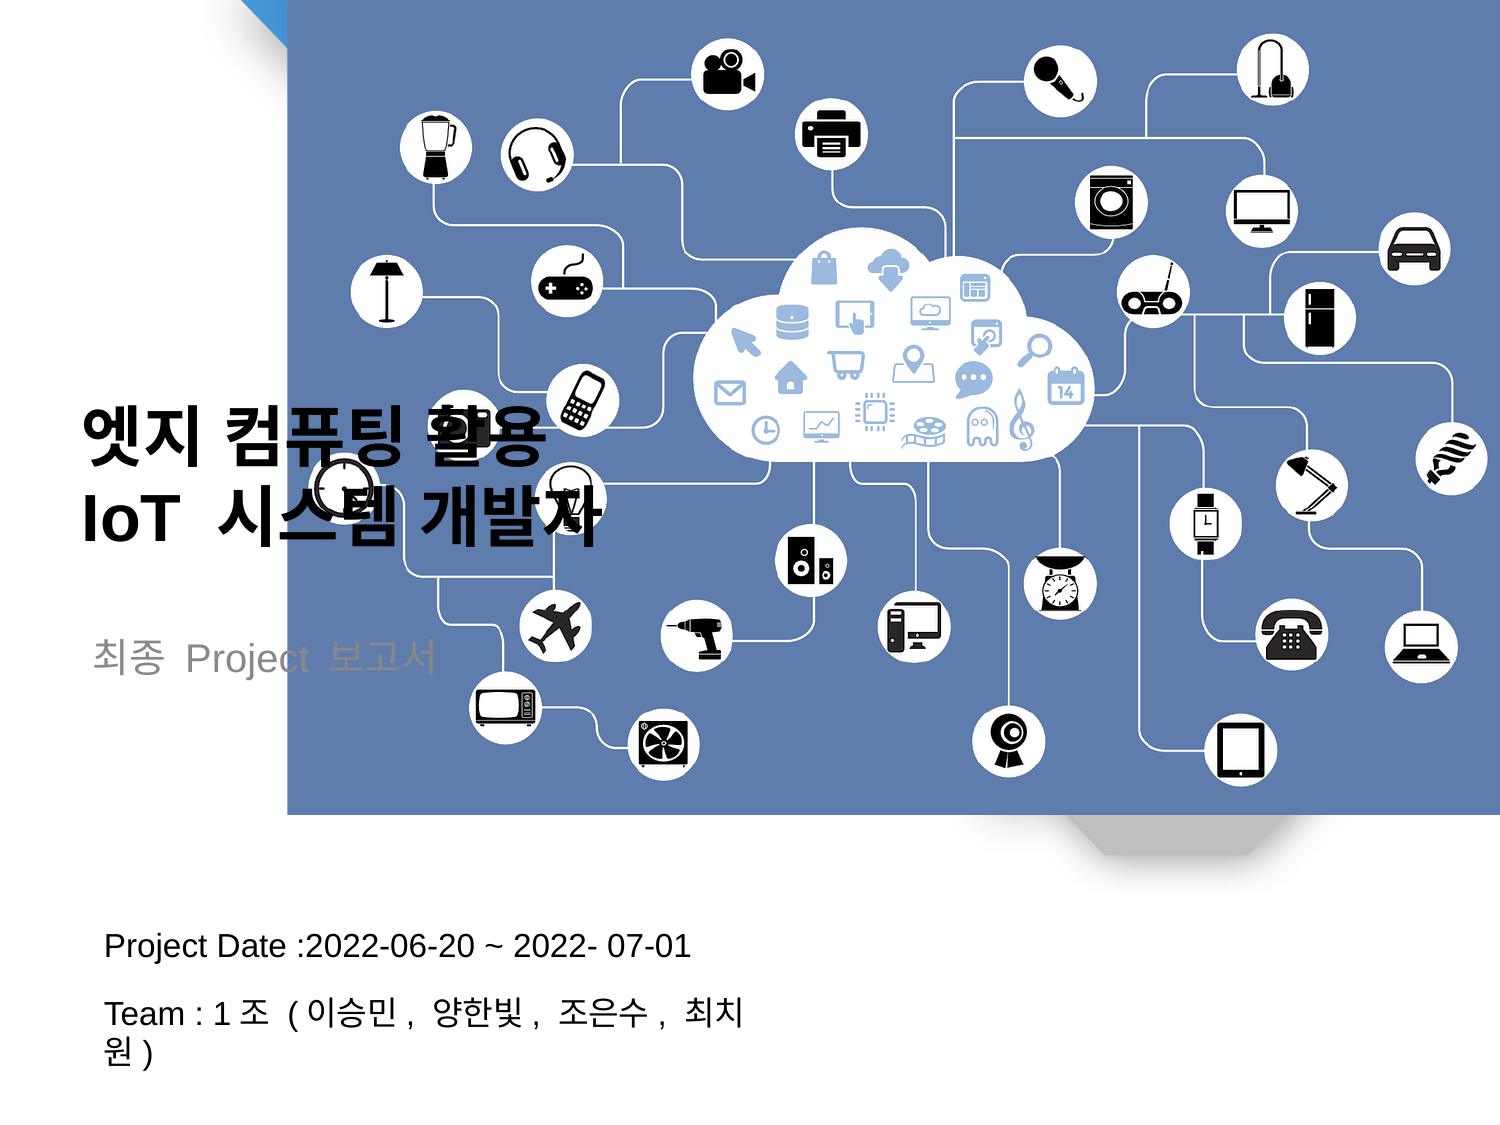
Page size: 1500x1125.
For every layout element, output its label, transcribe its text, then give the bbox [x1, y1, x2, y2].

text_box Project Date :2022-06-20 ~ 2022- 07-01 [88, 916, 775, 972]
picture [287, 0, 1500, 815]
text_box 엣지 컴퓨팅 활용 IoT 시스템 개발자 [66, 333, 281, 563]
text_box Team : 1조 (이승민, 양한빛, 조은수, 최치원) [88, 984, 797, 1079]
text_box 최종 Project 보고서 [78, 625, 281, 689]
